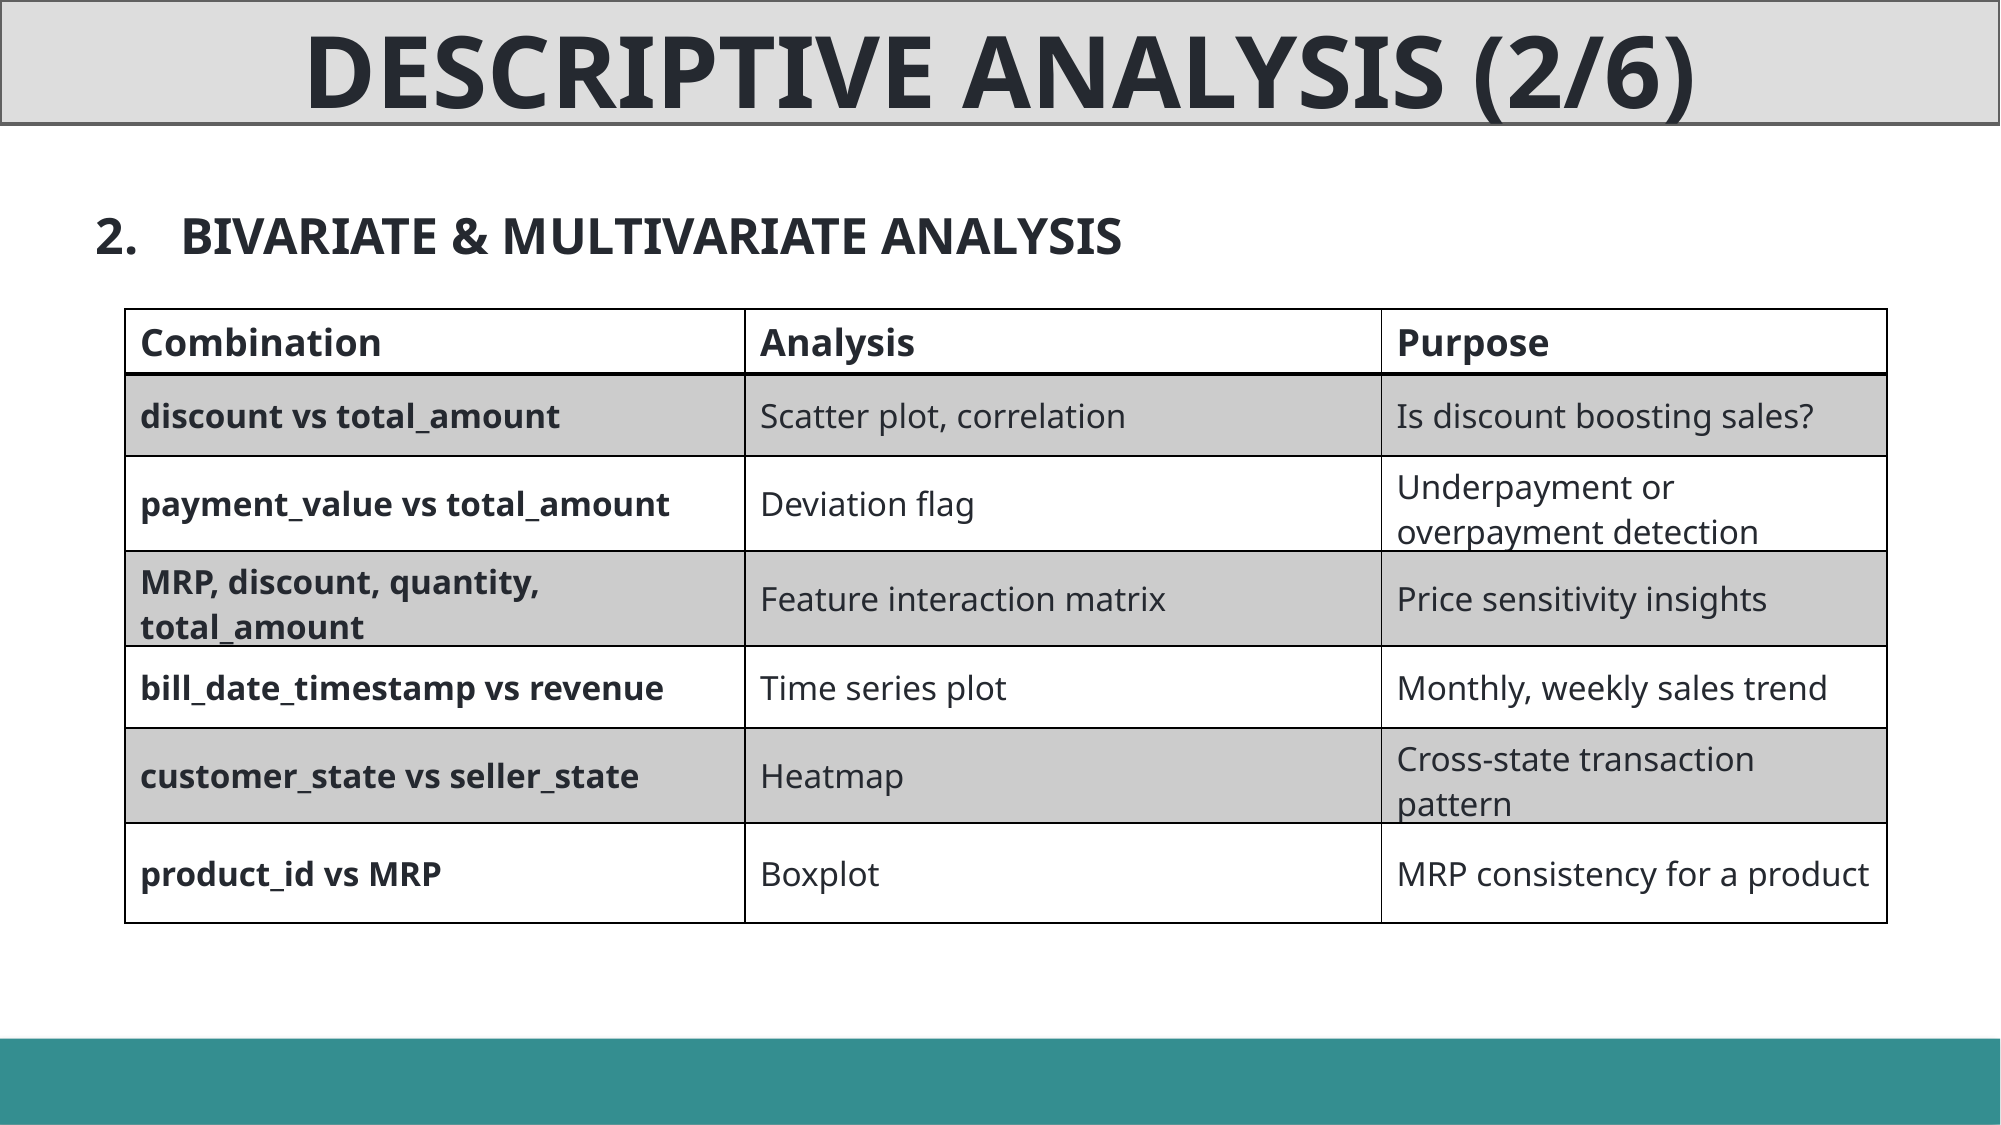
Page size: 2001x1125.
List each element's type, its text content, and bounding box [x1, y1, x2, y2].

table_cell Feature interaction matrix [746, 552, 1381, 645]
table_cell Cross-state transaction pattern [1382, 729, 1886, 822]
table_cell customer_state vs seller_state [126, 729, 744, 822]
table_cell Boxplot [746, 824, 1381, 922]
table_cell discount vs total_amount [126, 376, 744, 455]
table_cell Price sensitivity insights [1382, 552, 1886, 645]
table_header Analysis [746, 310, 1381, 372]
table_cell Monthly, weekly sales trend [1382, 647, 1886, 727]
table_header Purpose [1382, 310, 1886, 372]
text_box BIVARIATE & MULTIVARIATE ANALYSIS [80, 197, 1887, 272]
table_cell payment_value vs total_amount [126, 457, 744, 550]
table_cell MRP consistency for a product [1382, 824, 1886, 922]
table_cell product_id vs MRP [126, 824, 744, 922]
table_cell Heatmap [746, 729, 1381, 822]
table_cell Time series plot [746, 647, 1381, 727]
table_cell Is discount boosting sales? [1382, 376, 1886, 455]
table_cell MRP, discount, quantity, total_amount [126, 552, 744, 645]
table_cell Deviation flag [746, 457, 1381, 550]
table_cell Scatter plot, correlation [746, 376, 1381, 455]
text_box DESCRIPTIVE ANALYSIS (2/6) [0, 0, 2000, 126]
table_header Combination [126, 310, 744, 372]
table_cell Underpayment or overpayment detection [1382, 457, 1886, 550]
table_cell bill_date_timestamp vs revenue [126, 647, 744, 727]
